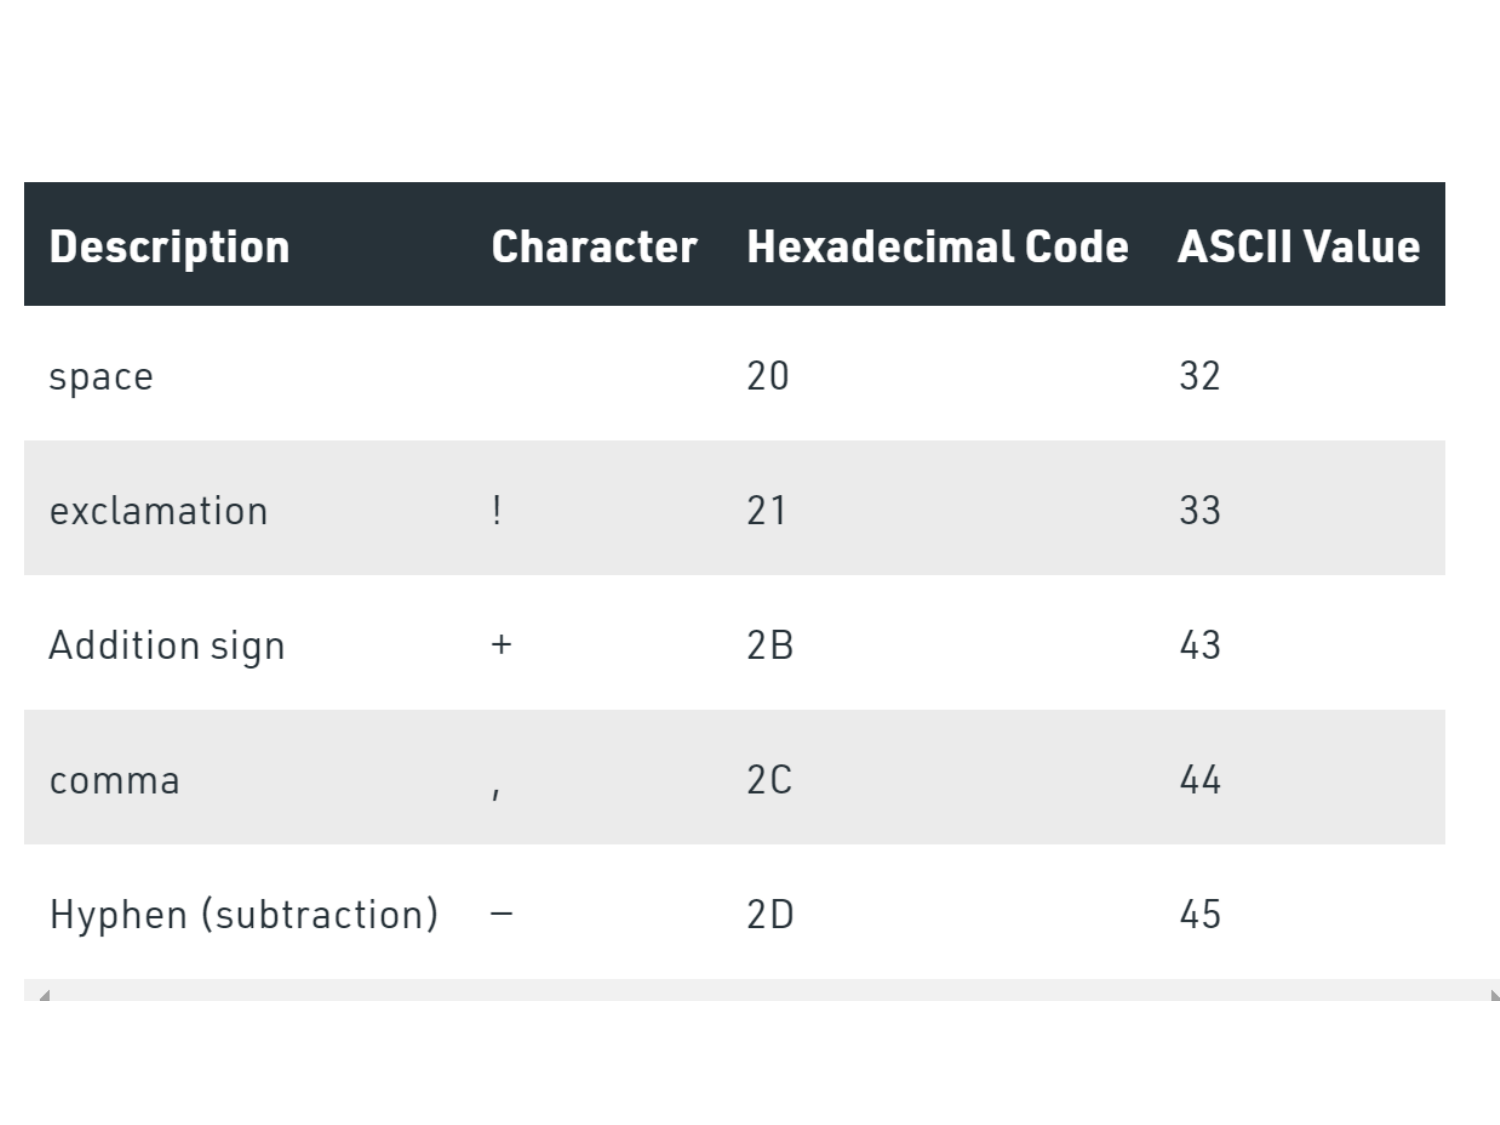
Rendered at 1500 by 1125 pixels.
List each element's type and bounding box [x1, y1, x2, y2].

picture [0, 124, 1500, 1001]
